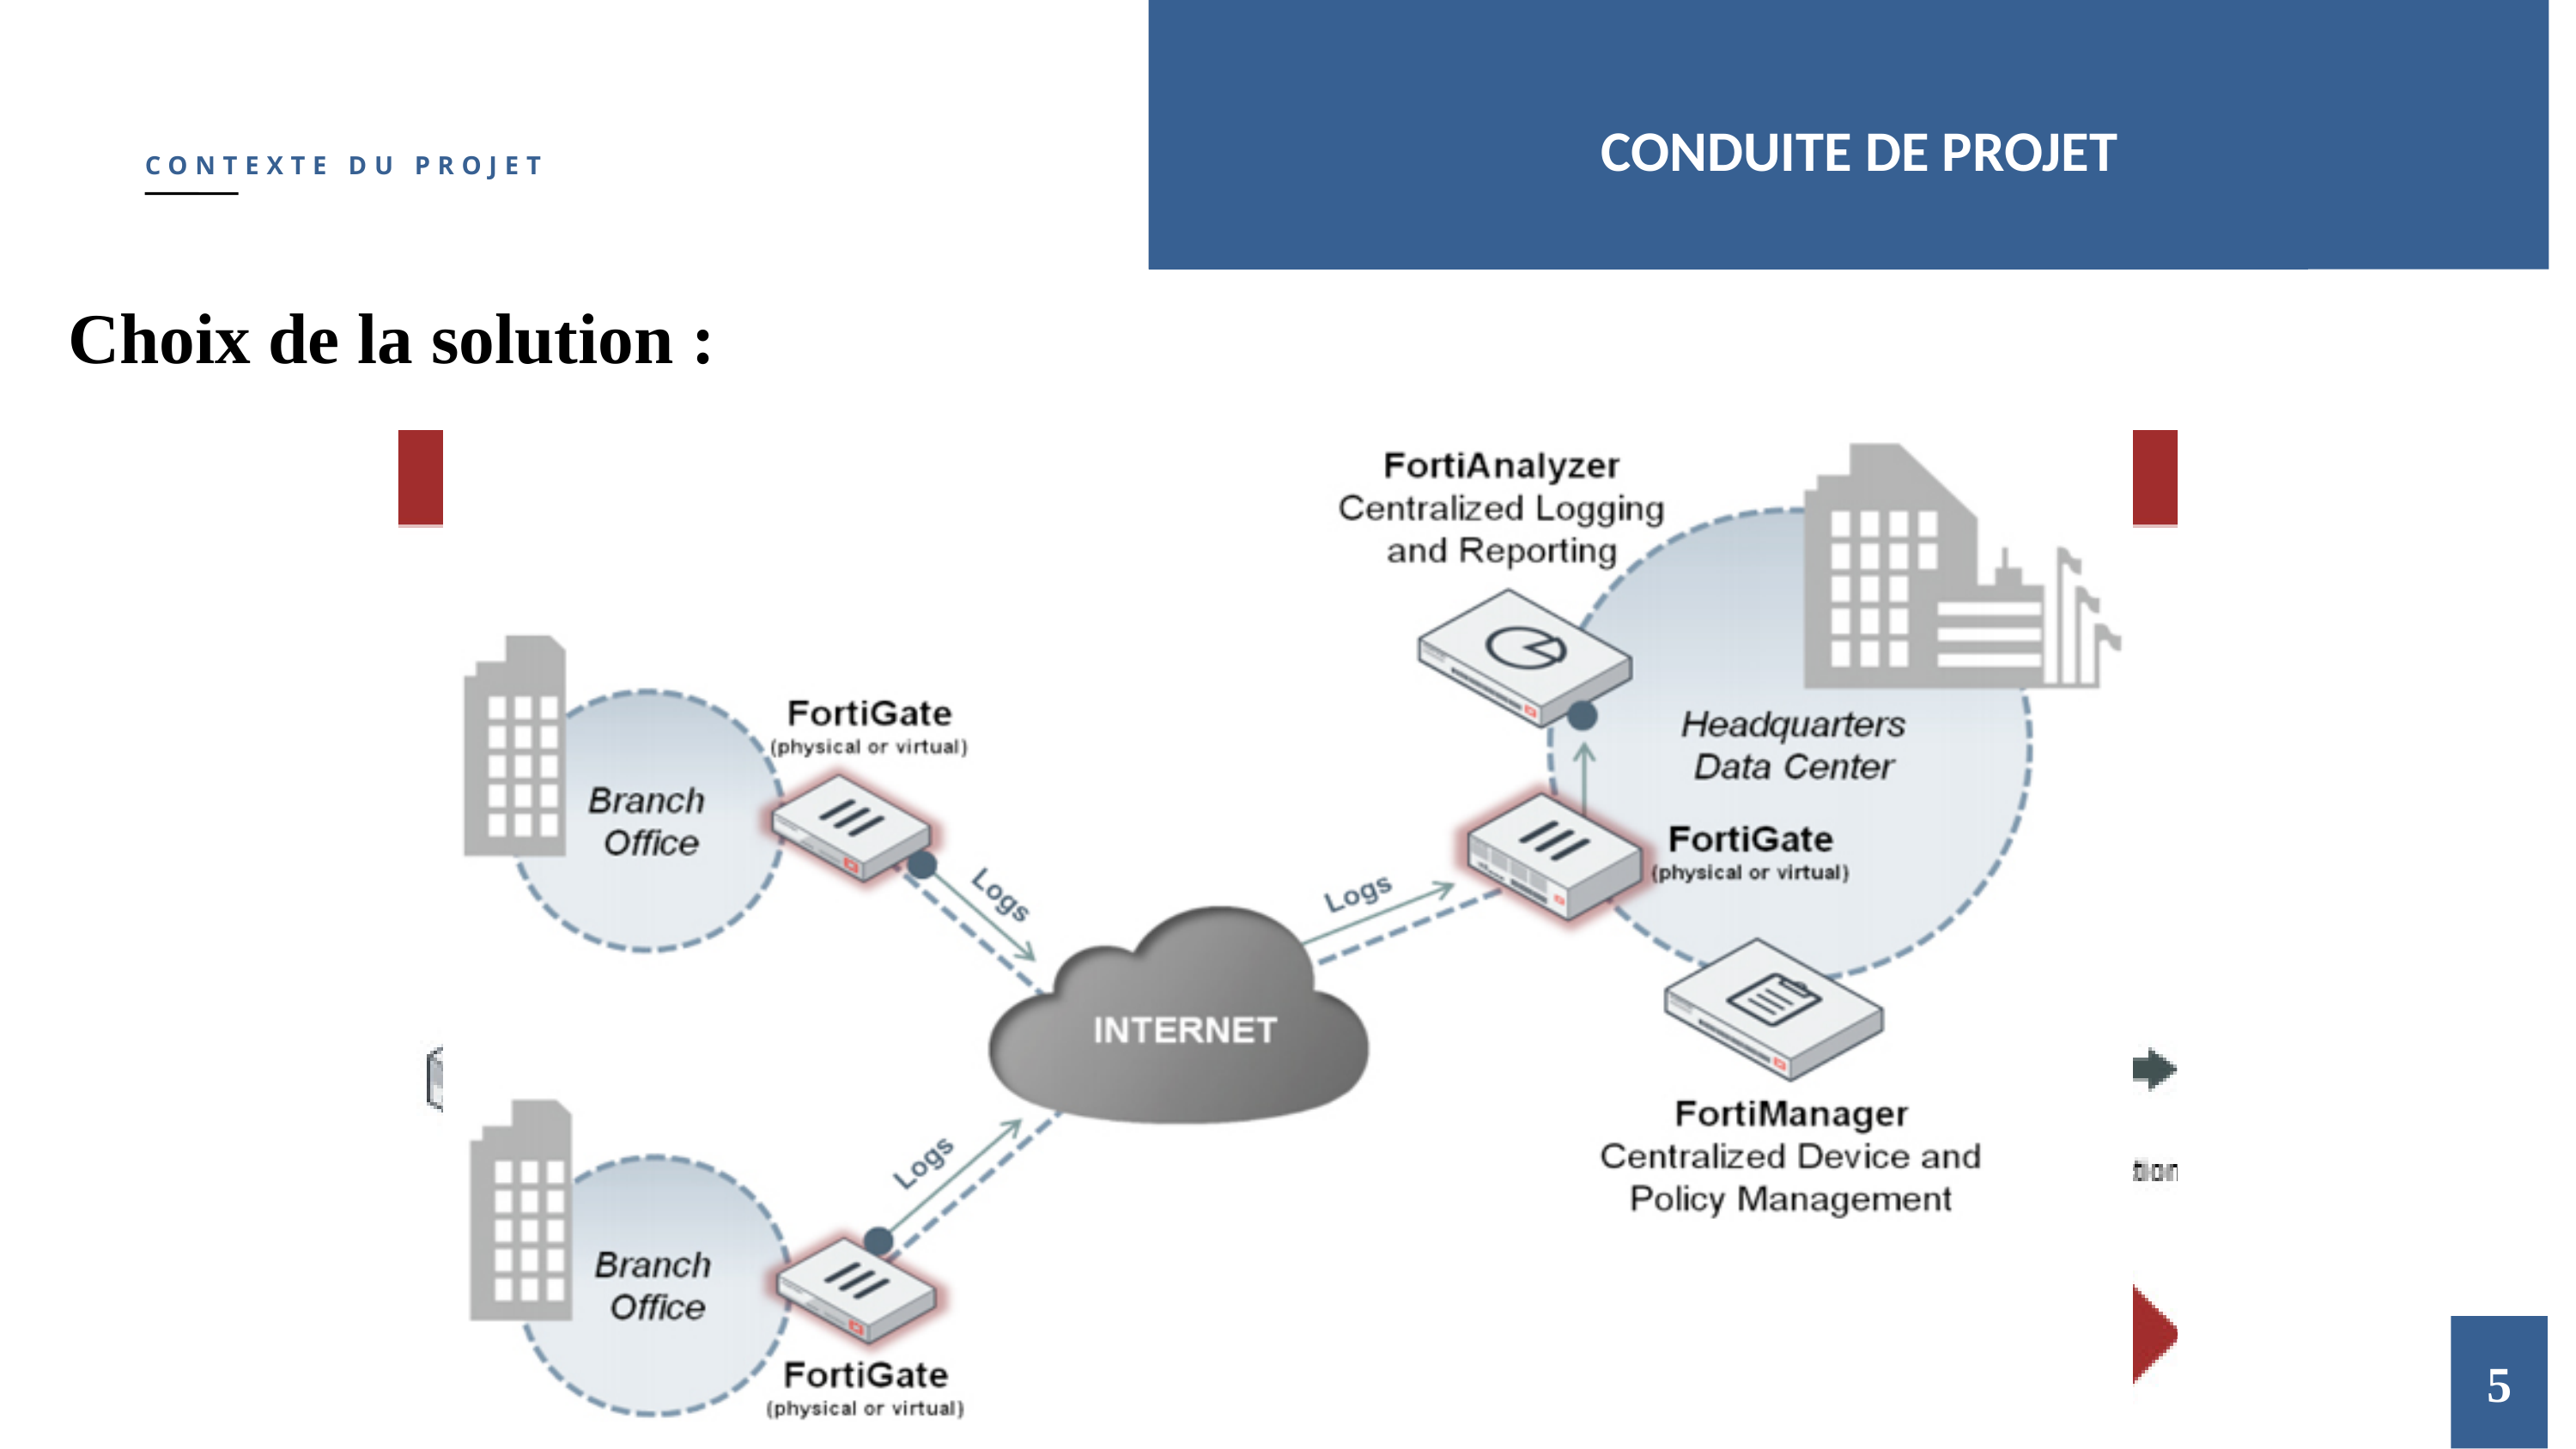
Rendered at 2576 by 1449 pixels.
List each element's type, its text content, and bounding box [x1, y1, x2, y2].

text_box 5 [2449, 1314, 2549, 1449]
text_box Choix de la solution : [55, 286, 1562, 385]
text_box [1566, 0, 1890, 415]
picture [398, 415, 2178, 1449]
text_box CONTEXTE DU PROJET [144, 144, 875, 180]
text_box CONDUITE DE PROJET [1893, 107, 2147, 190]
